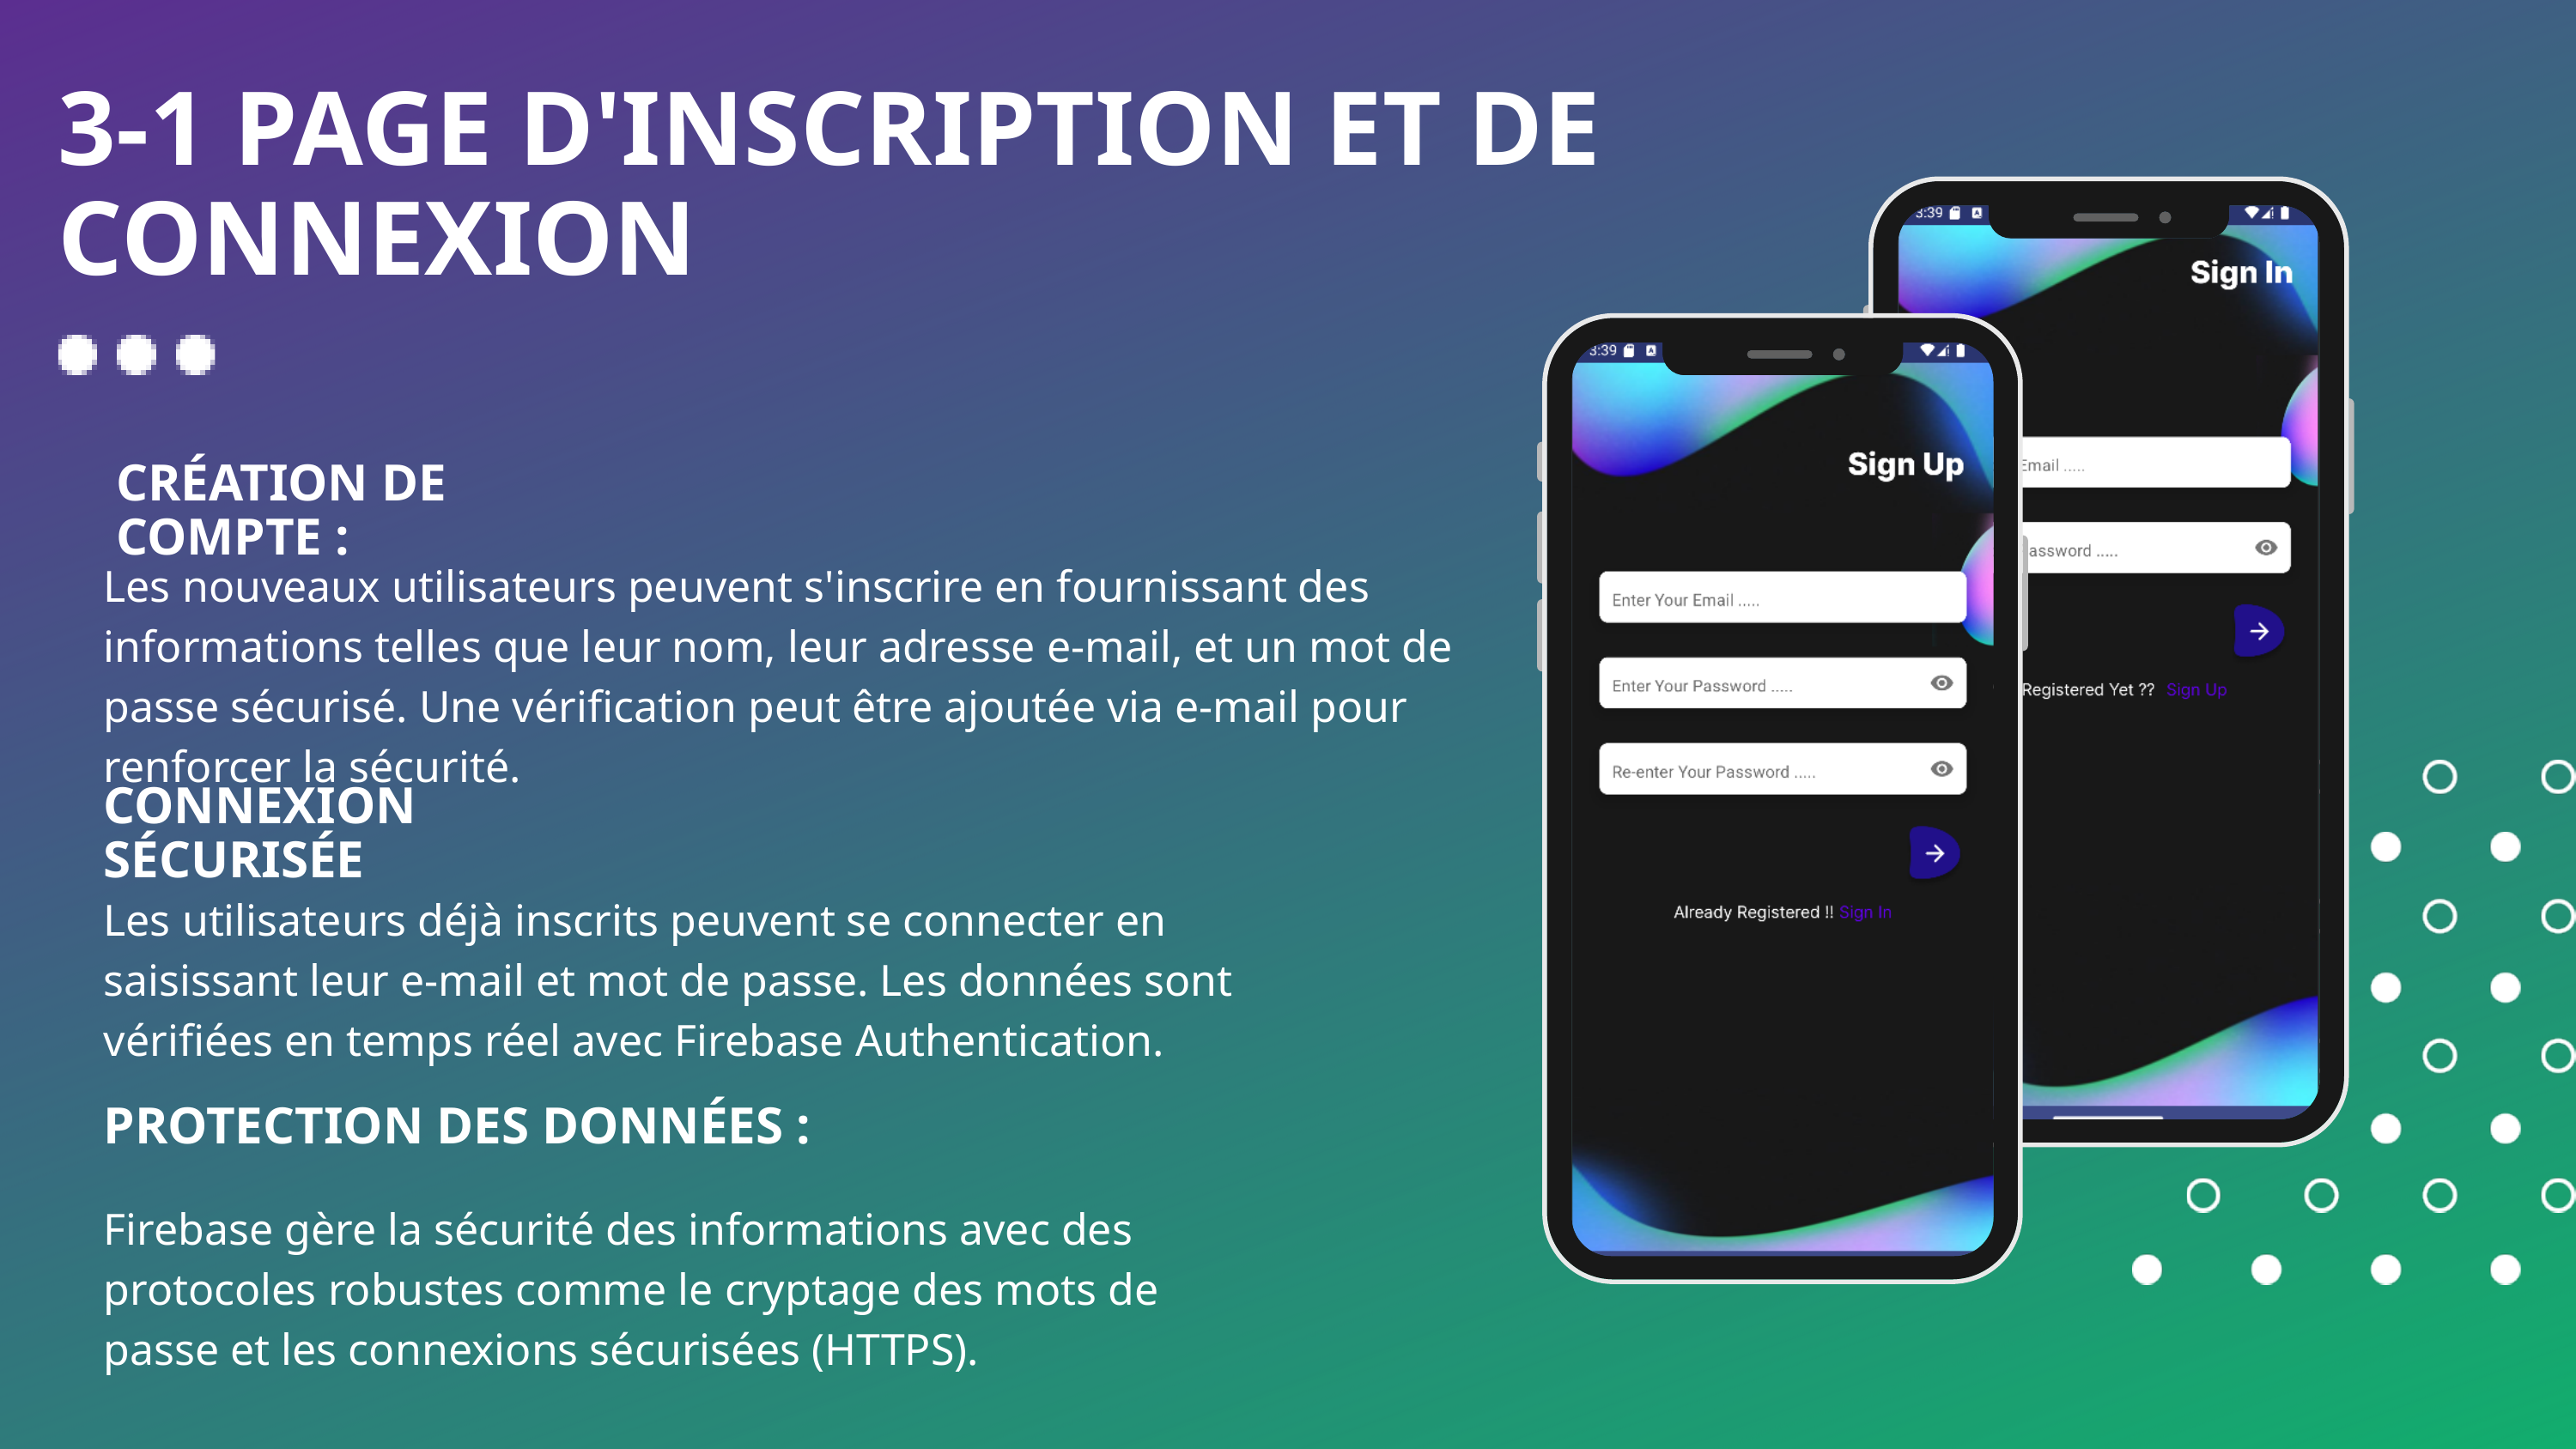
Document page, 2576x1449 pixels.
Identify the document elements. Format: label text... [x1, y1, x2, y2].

text_box 3-1 PAGE D'INSCRIPTION ET DE CONNEXION [58, 75, 1661, 296]
text_box [0, 0, 2576, 1449]
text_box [1862, 176, 2354, 1148]
text_box [58, 335, 216, 375]
text_box [2132, 832, 2521, 1285]
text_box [1536, 312, 2028, 1285]
text_box Les utilisateurs déjà inscrits peuvent se connecter en saisissant leur e-mail et mot de passe. Les données sont vérifiées en temps réel avec Firebase Authentication. [103, 884, 1327, 1065]
text_box Firebase gère la sécurité des informations avec des protocoles robustes comme le cryptage des mots de passe et les connexions sécurisées (HTTPS). [103, 1193, 1179, 1374]
text_box CONNEXION SÉCURISÉE [103, 779, 658, 884]
text_box Les nouveaux utilisateurs peuvent s'inscrire en fournissant des informations telles que leur nom, leur adresse e-mail, et un mot de passe sécurisé. Une vérification peut être ajoutée via e-mail pour renforcer la sécurité. [103, 550, 1473, 791]
text_box CRÉATION DE COMPTE : [116, 457, 658, 550]
text_box PROTECTION DES DONNÉES : [103, 1100, 841, 1155]
text_box [2358, 760, 2576, 1213]
